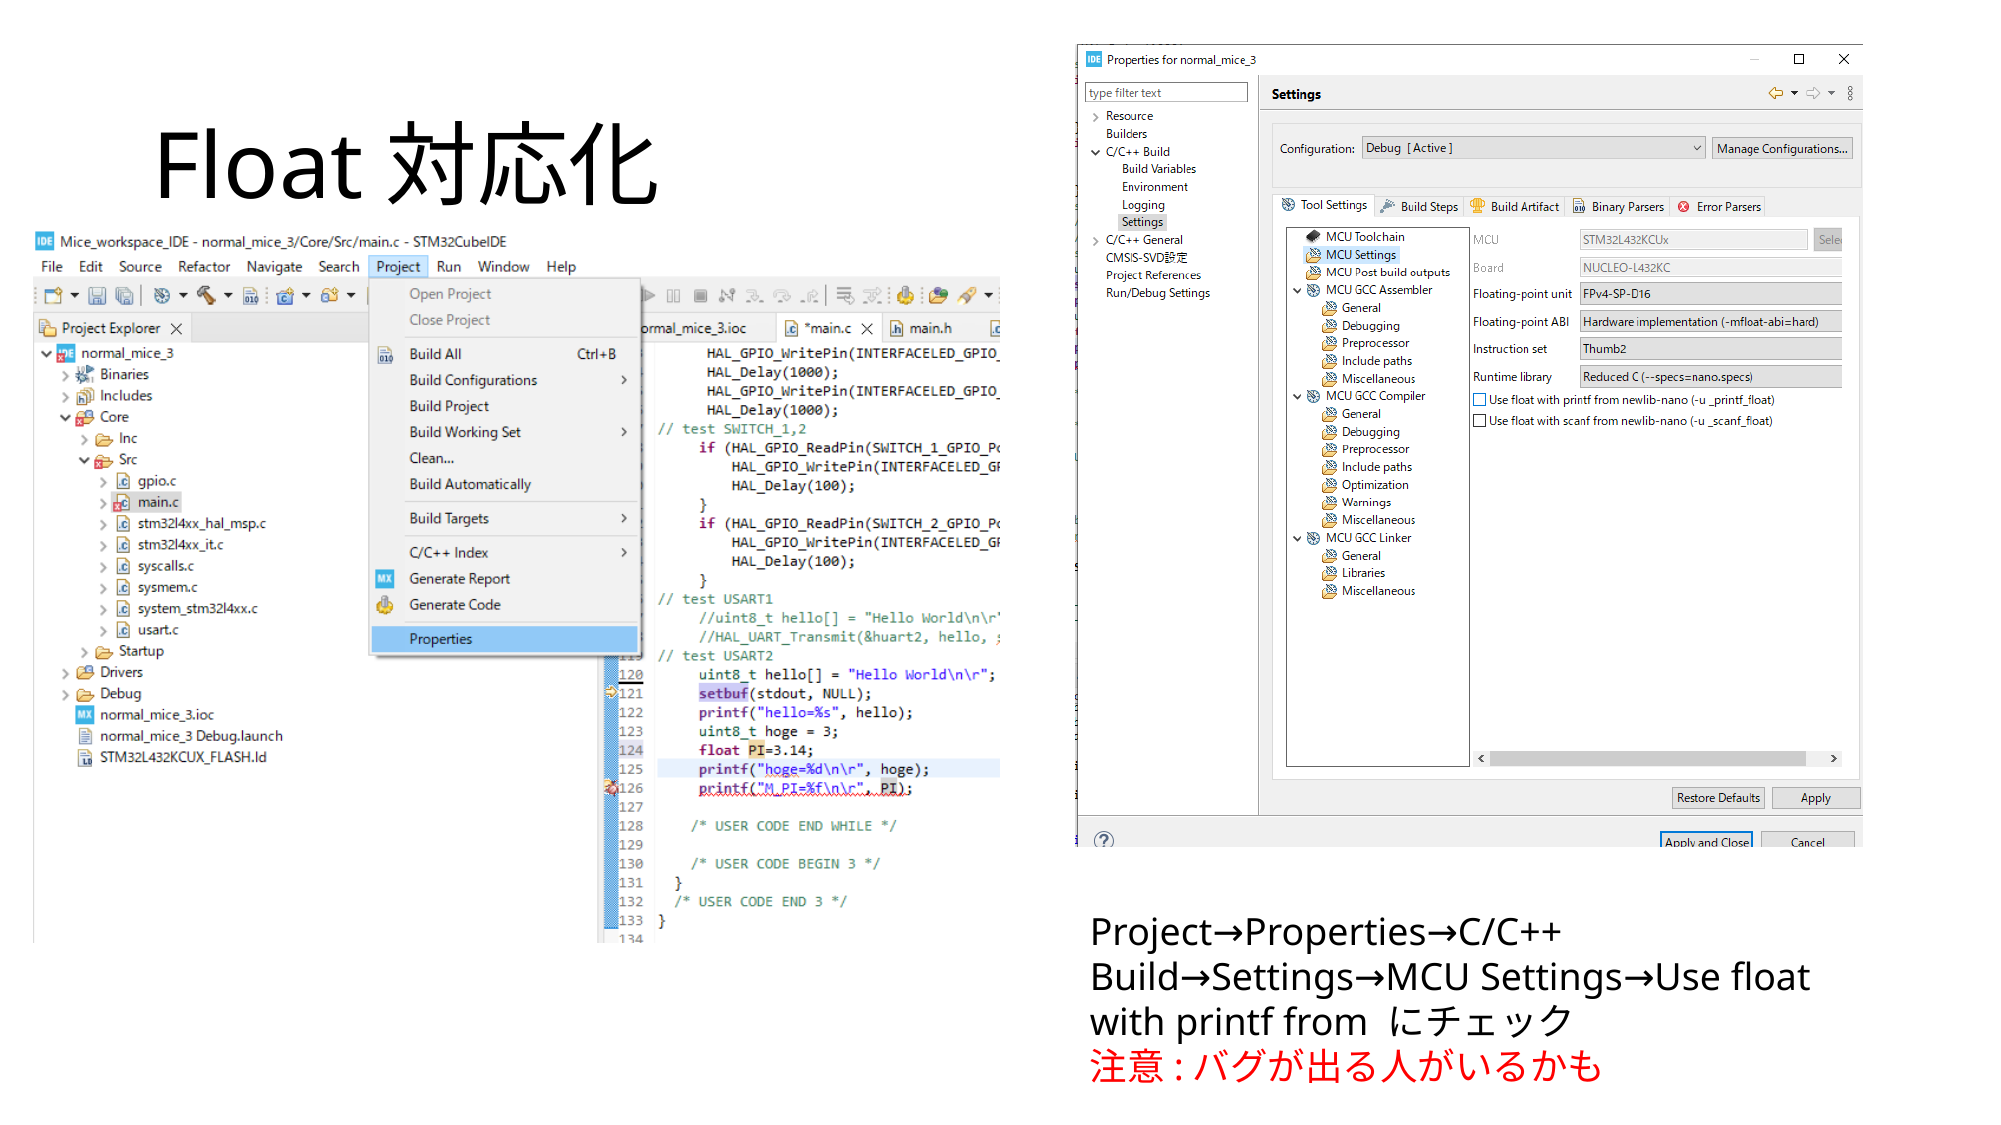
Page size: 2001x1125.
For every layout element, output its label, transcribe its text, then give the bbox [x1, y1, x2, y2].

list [33, 228, 1000, 943]
title Float対応化 [137, 59, 1075, 278]
text_box Project→Properties→C/C++ Build→Settings→MCU Settings→Use float with printf from にチェック 注意:バグが出る人がいるかも [1075, 900, 1863, 1095]
picture [1075, 44, 1863, 847]
